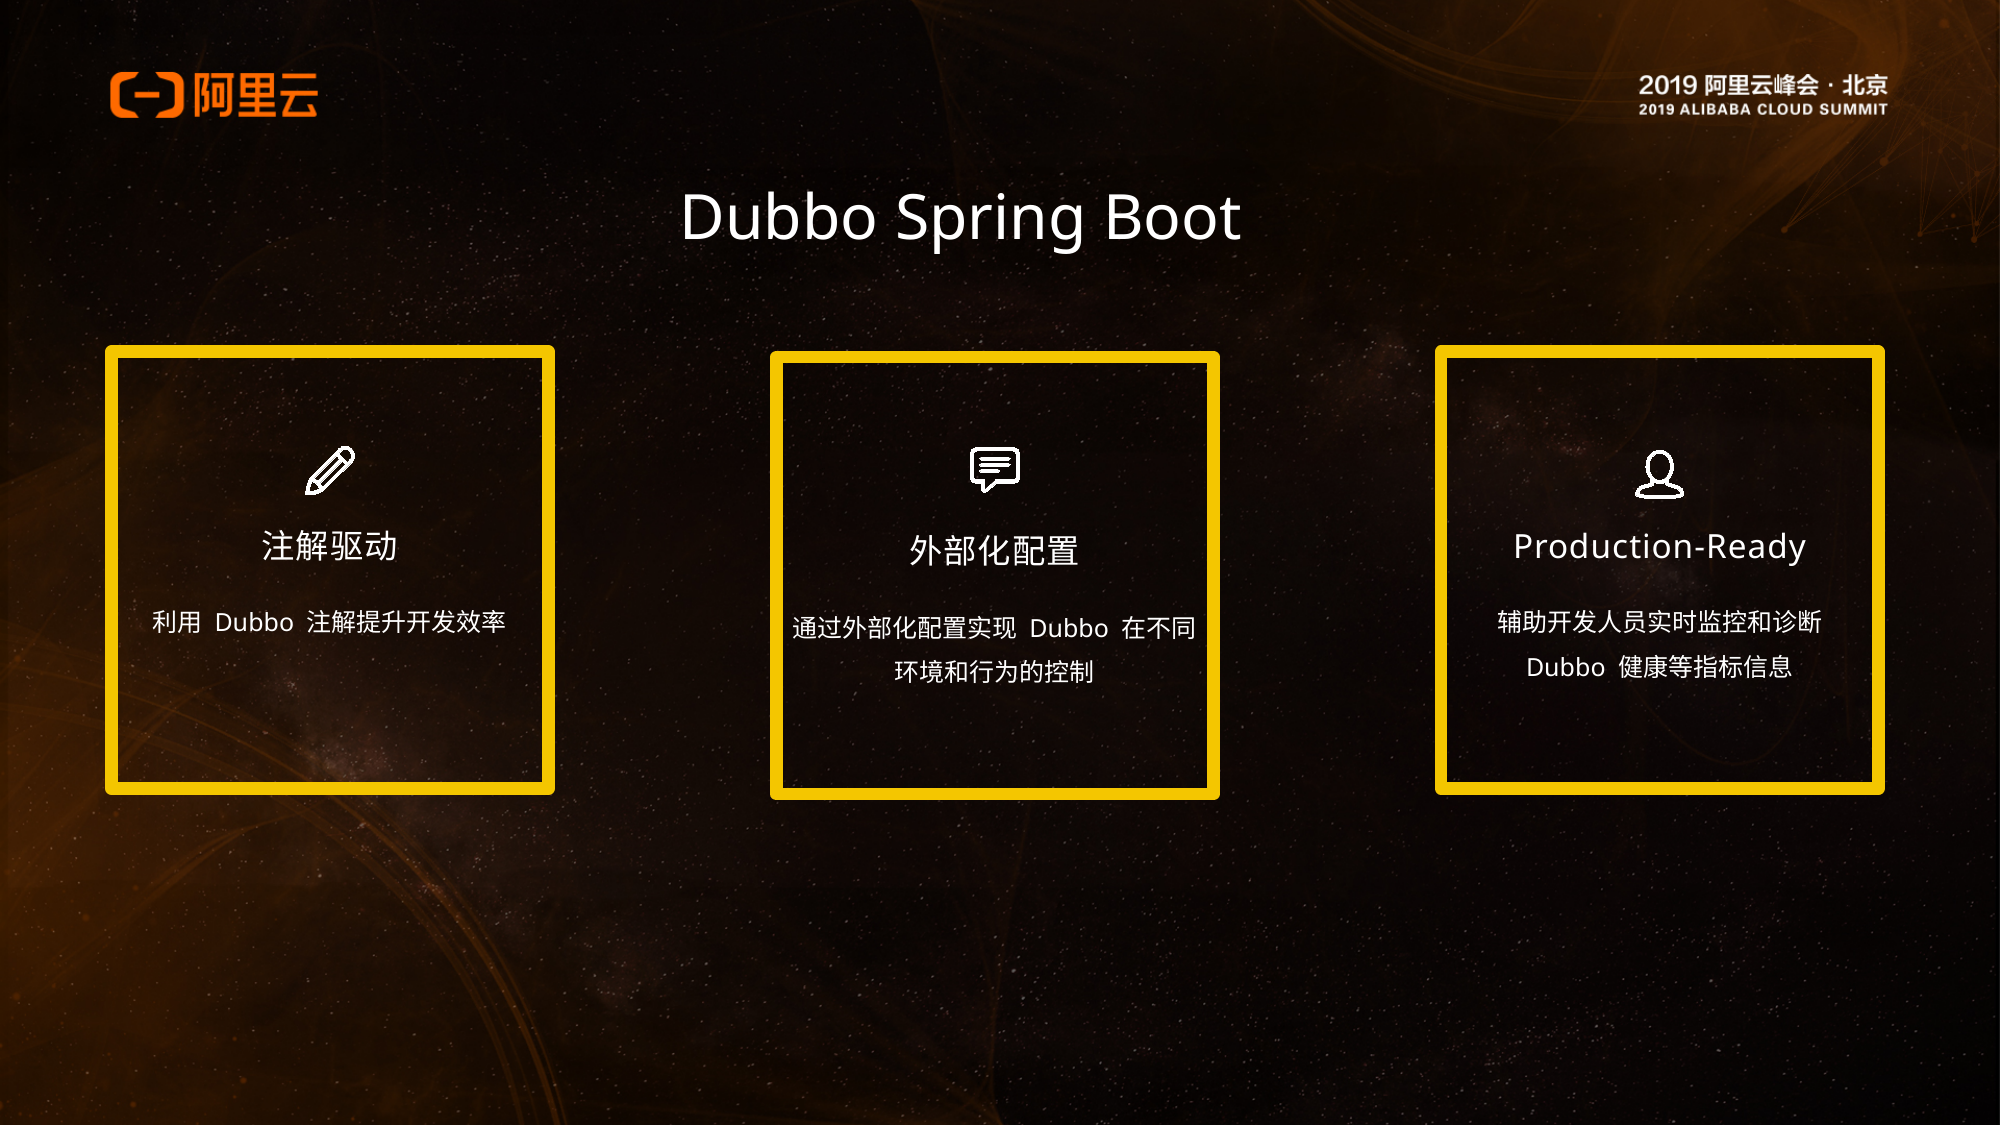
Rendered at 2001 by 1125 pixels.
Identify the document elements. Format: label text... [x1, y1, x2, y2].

title Dubbo Spring Boot [98, 174, 1824, 263]
text_box [1441, 351, 1879, 789]
text_box [111, 351, 549, 789]
text_box [970, 447, 1020, 493]
picture [0, 0, 2000, 1125]
text_box [776, 357, 1214, 795]
text_box [1635, 450, 1684, 499]
